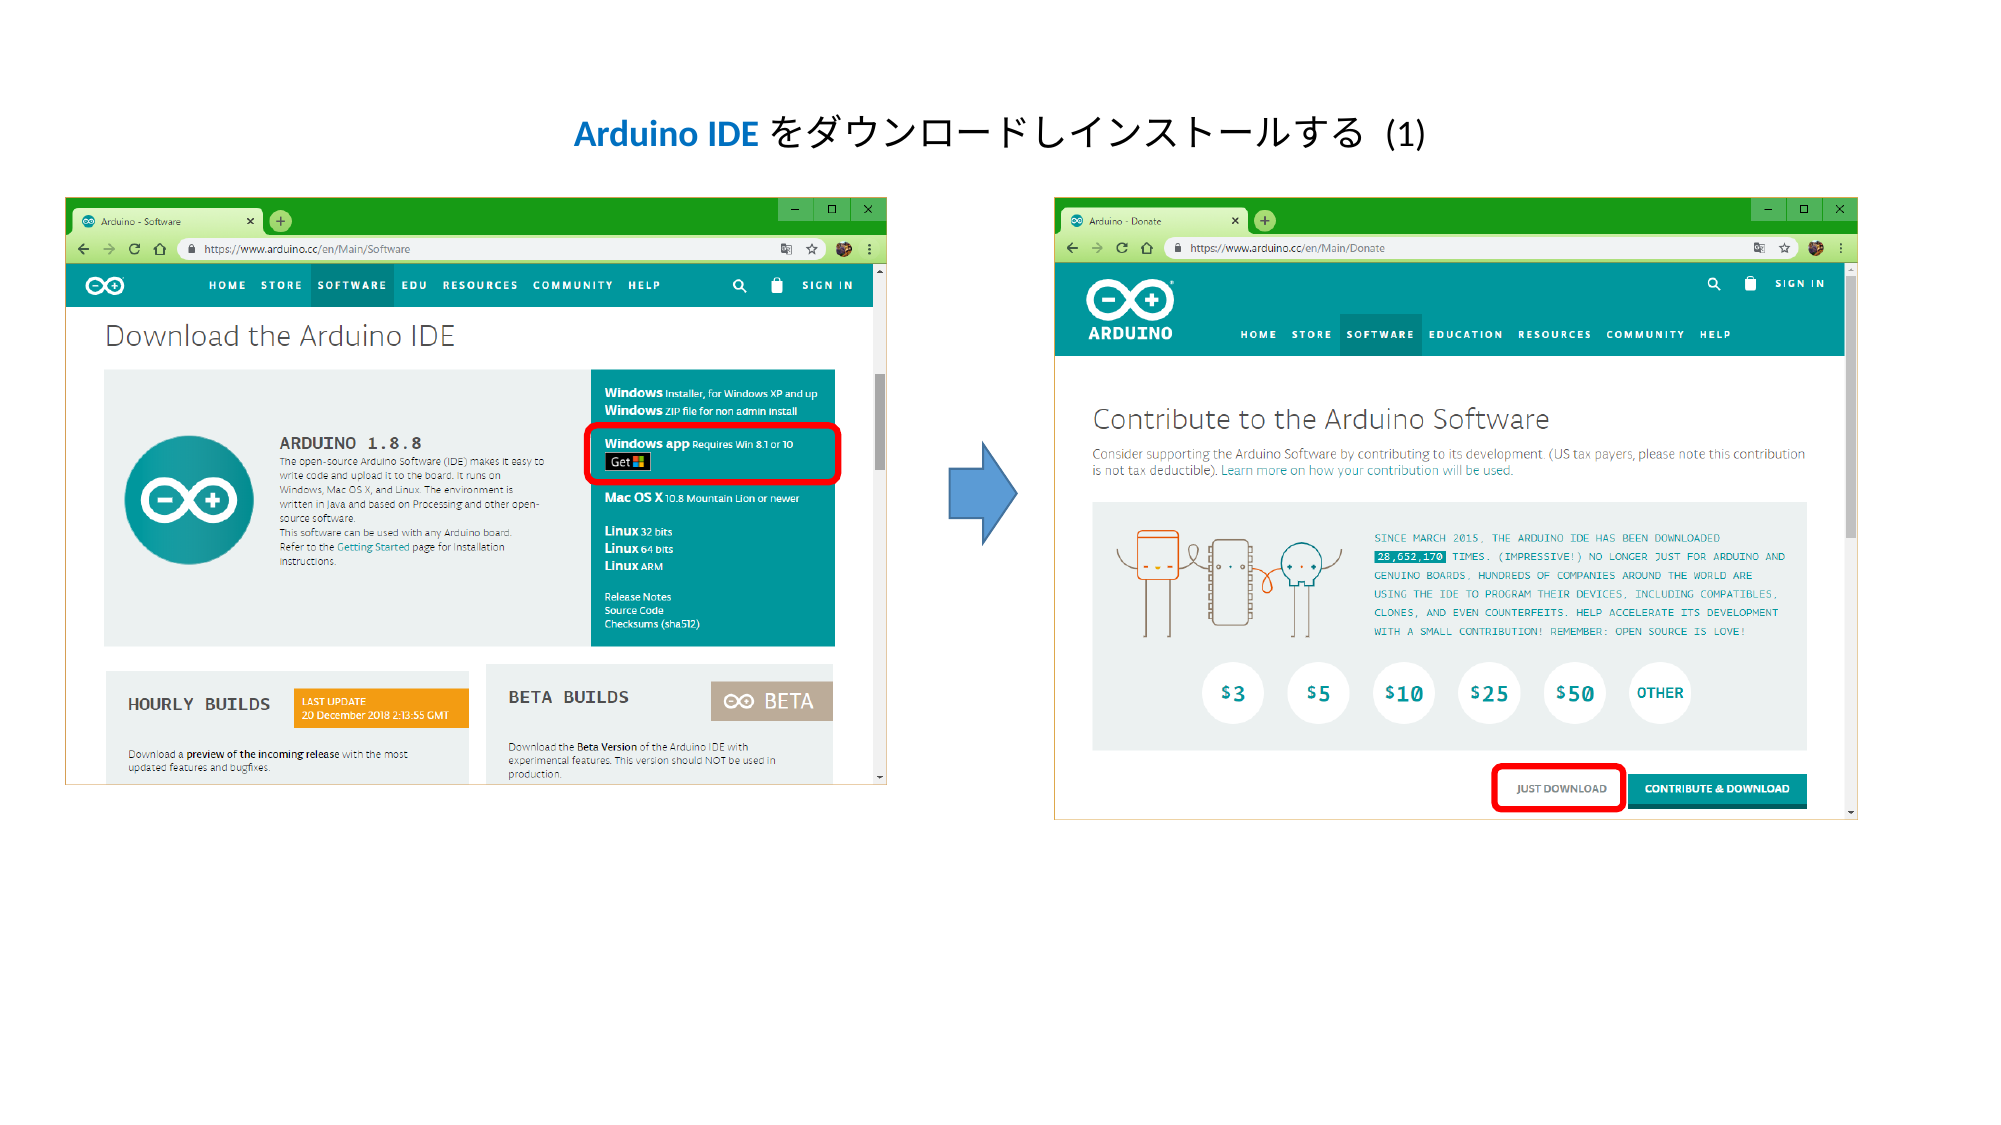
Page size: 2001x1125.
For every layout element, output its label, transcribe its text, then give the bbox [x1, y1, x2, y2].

picture [1054, 197, 1858, 821]
picture [65, 197, 887, 785]
text_box [948, 440, 1018, 547]
text_box Arduino IDEをダウンロードしインストールする (1) [0, 101, 2000, 161]
